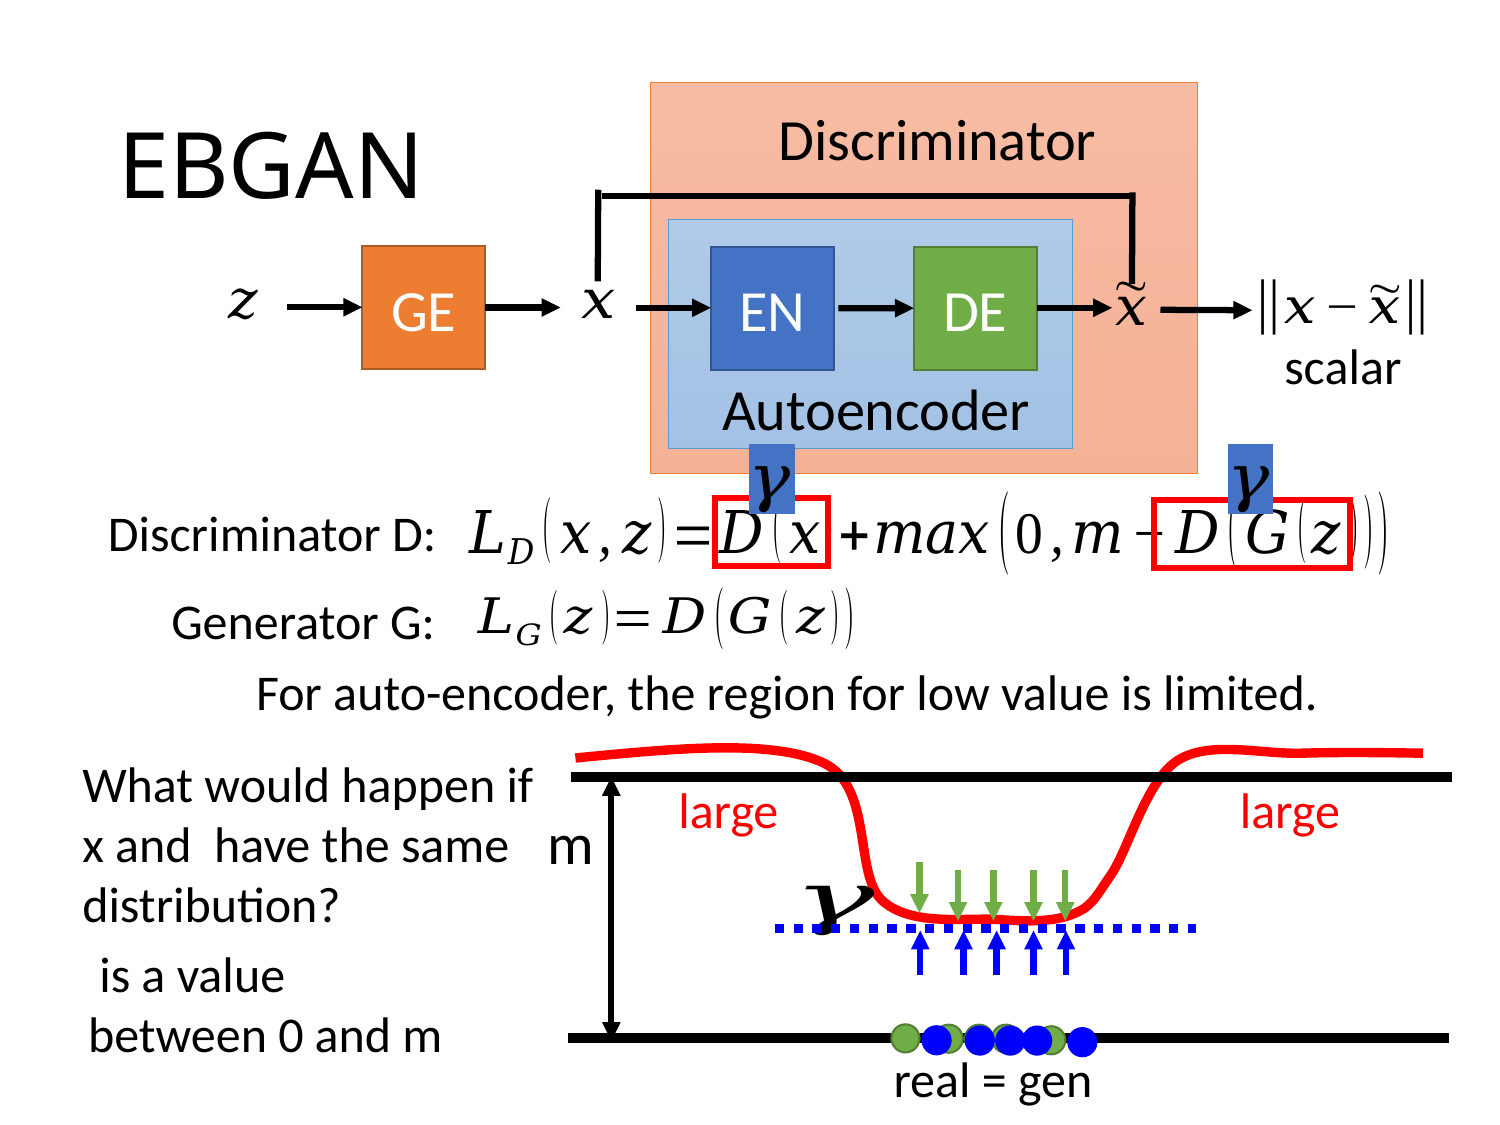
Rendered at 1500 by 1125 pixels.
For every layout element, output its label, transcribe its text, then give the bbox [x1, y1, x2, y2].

text_box large [637, 778, 820, 846]
text_box For auto-encoder, the region for low value is limited. [123, 652, 1463, 728]
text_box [922, 1026, 1097, 1057]
text_box [1153, 499, 1351, 569]
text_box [225, 82, 1434, 474]
text_box Generator G: [156, 582, 568, 652]
text_box Discriminator D: [93, 494, 466, 570]
text_box m [514, 798, 609, 884]
title EBGAN [103, 59, 1397, 278]
text_box [843, 782, 1159, 922]
text_box real = gen [877, 1039, 1109, 1115]
text_box [575, 746, 1424, 772]
text_box [714, 497, 829, 567]
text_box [891, 1024, 1066, 1055]
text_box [920, 930, 1066, 975]
text_box large [637, 771, 820, 777]
text_box large [1199, 778, 1381, 846]
text_box large [1199, 771, 1381, 777]
